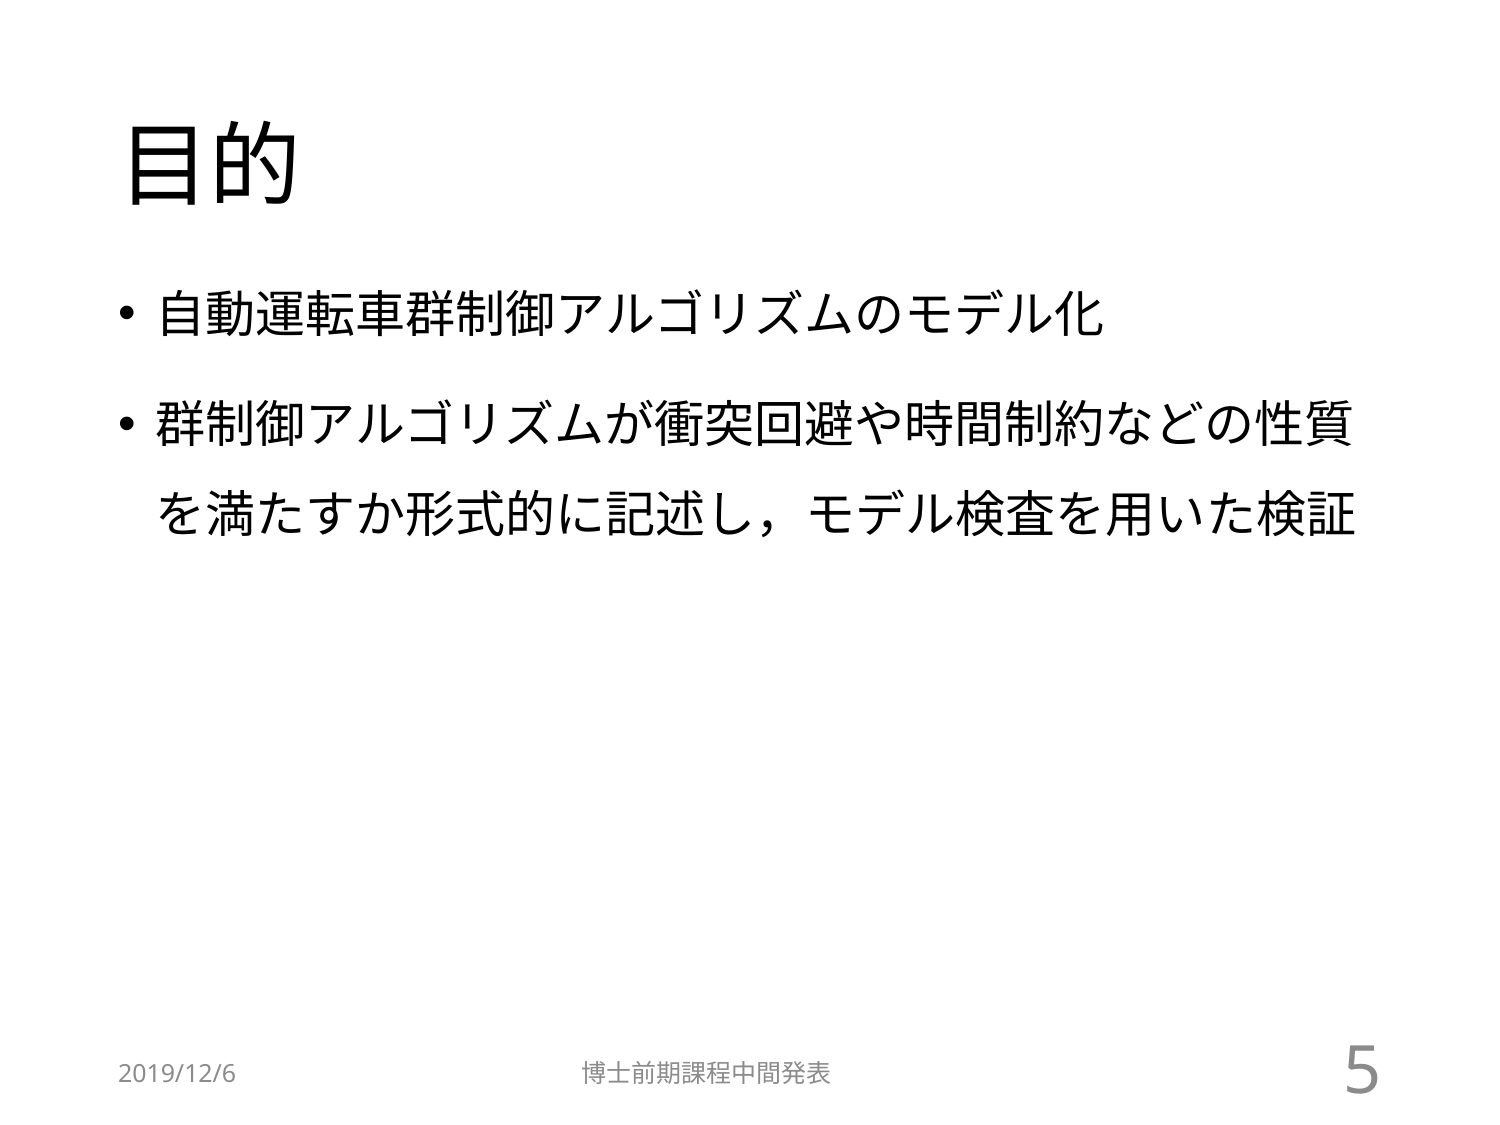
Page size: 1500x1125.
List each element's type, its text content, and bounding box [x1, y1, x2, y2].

footer 博士前期課程中間発表 [275, 1042, 1138, 1103]
list 自動運転車群制御アルゴリズムのモデル化 群制御アルゴリズムが衝突回避や時間制約などの性質を満たすか形式的に記述し，モデル検査を用いた検証 [103, 244, 1397, 688]
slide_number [103, 1042, 257, 1103]
slide_number 5 [1138, 1042, 1397, 1103]
title 目的 [103, 59, 1397, 244]
